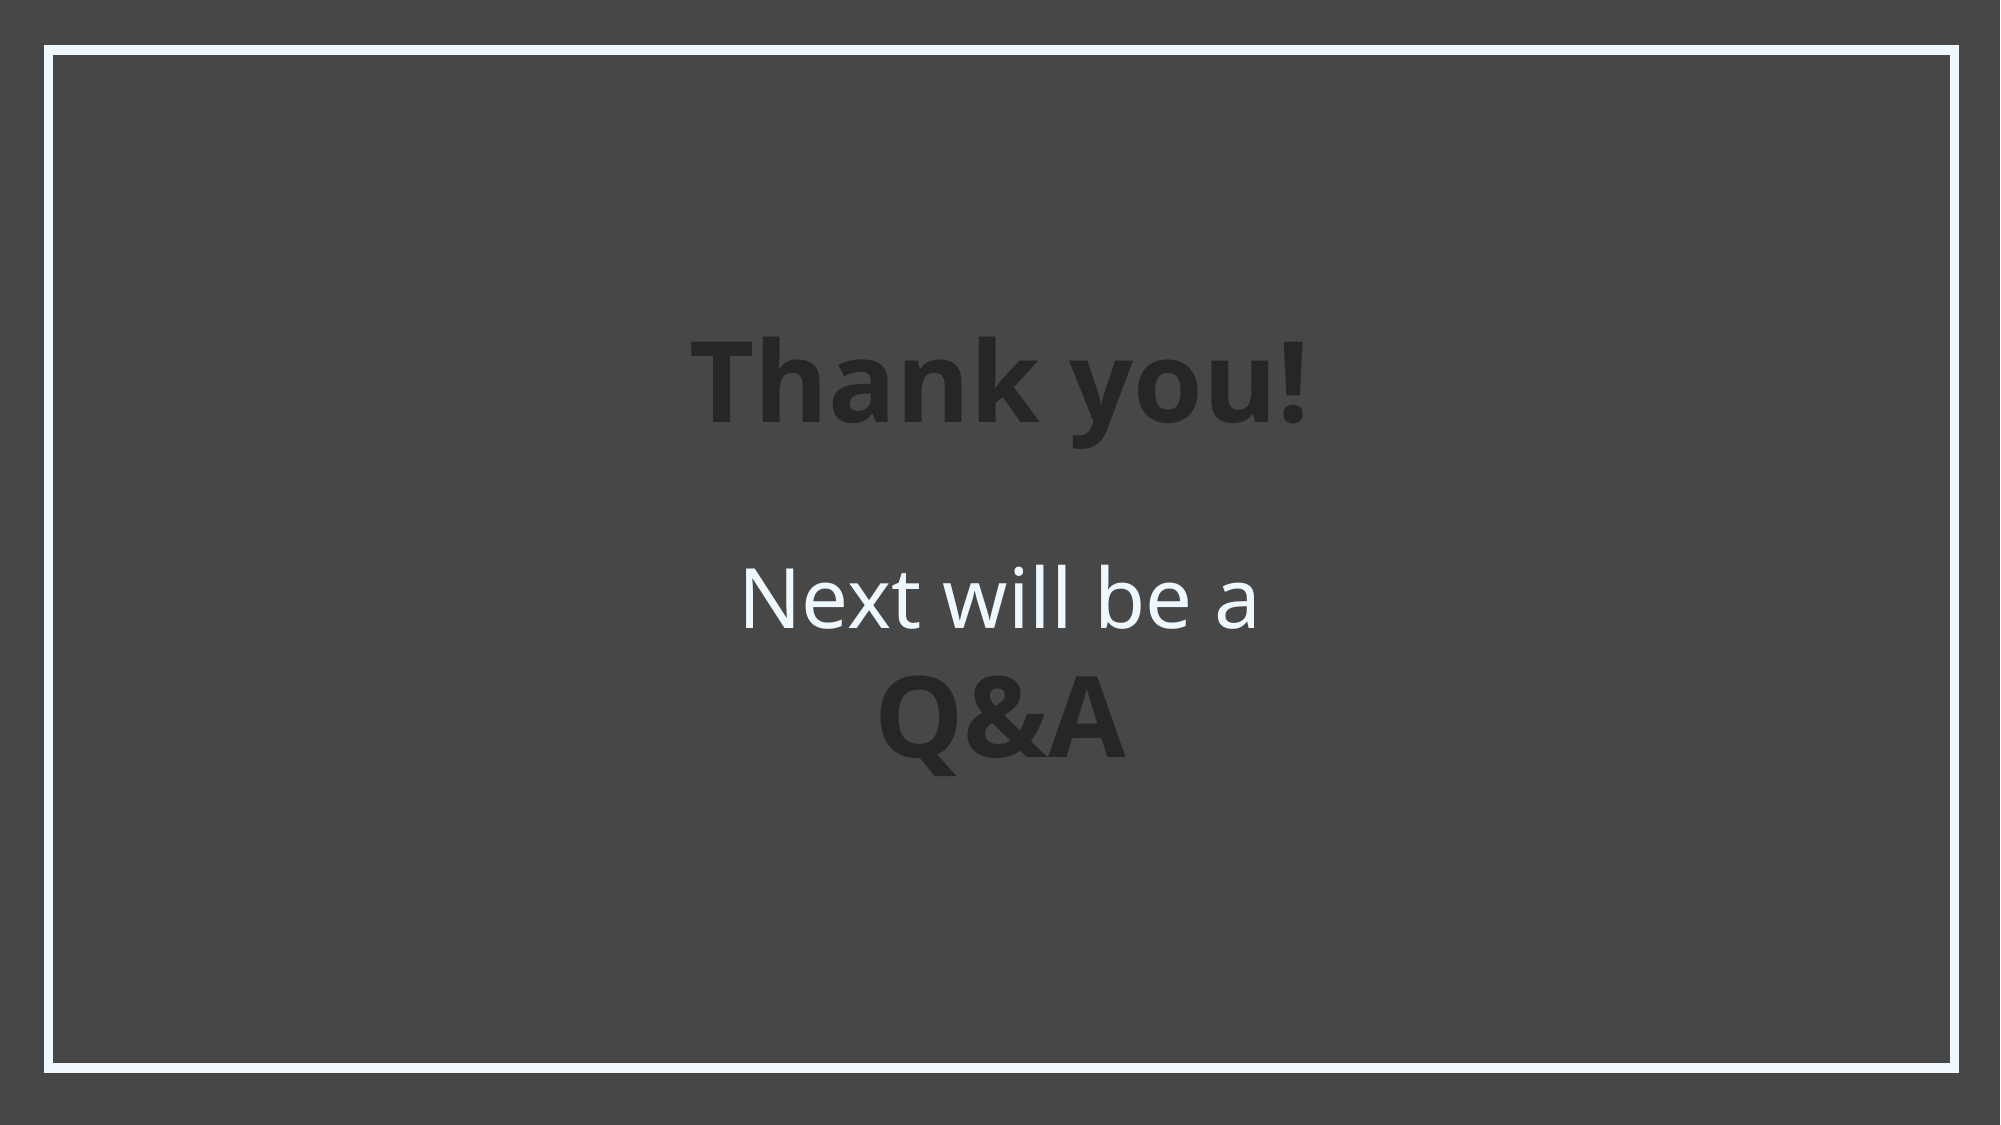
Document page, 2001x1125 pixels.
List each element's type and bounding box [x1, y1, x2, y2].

text_box [47, 49, 1955, 1069]
